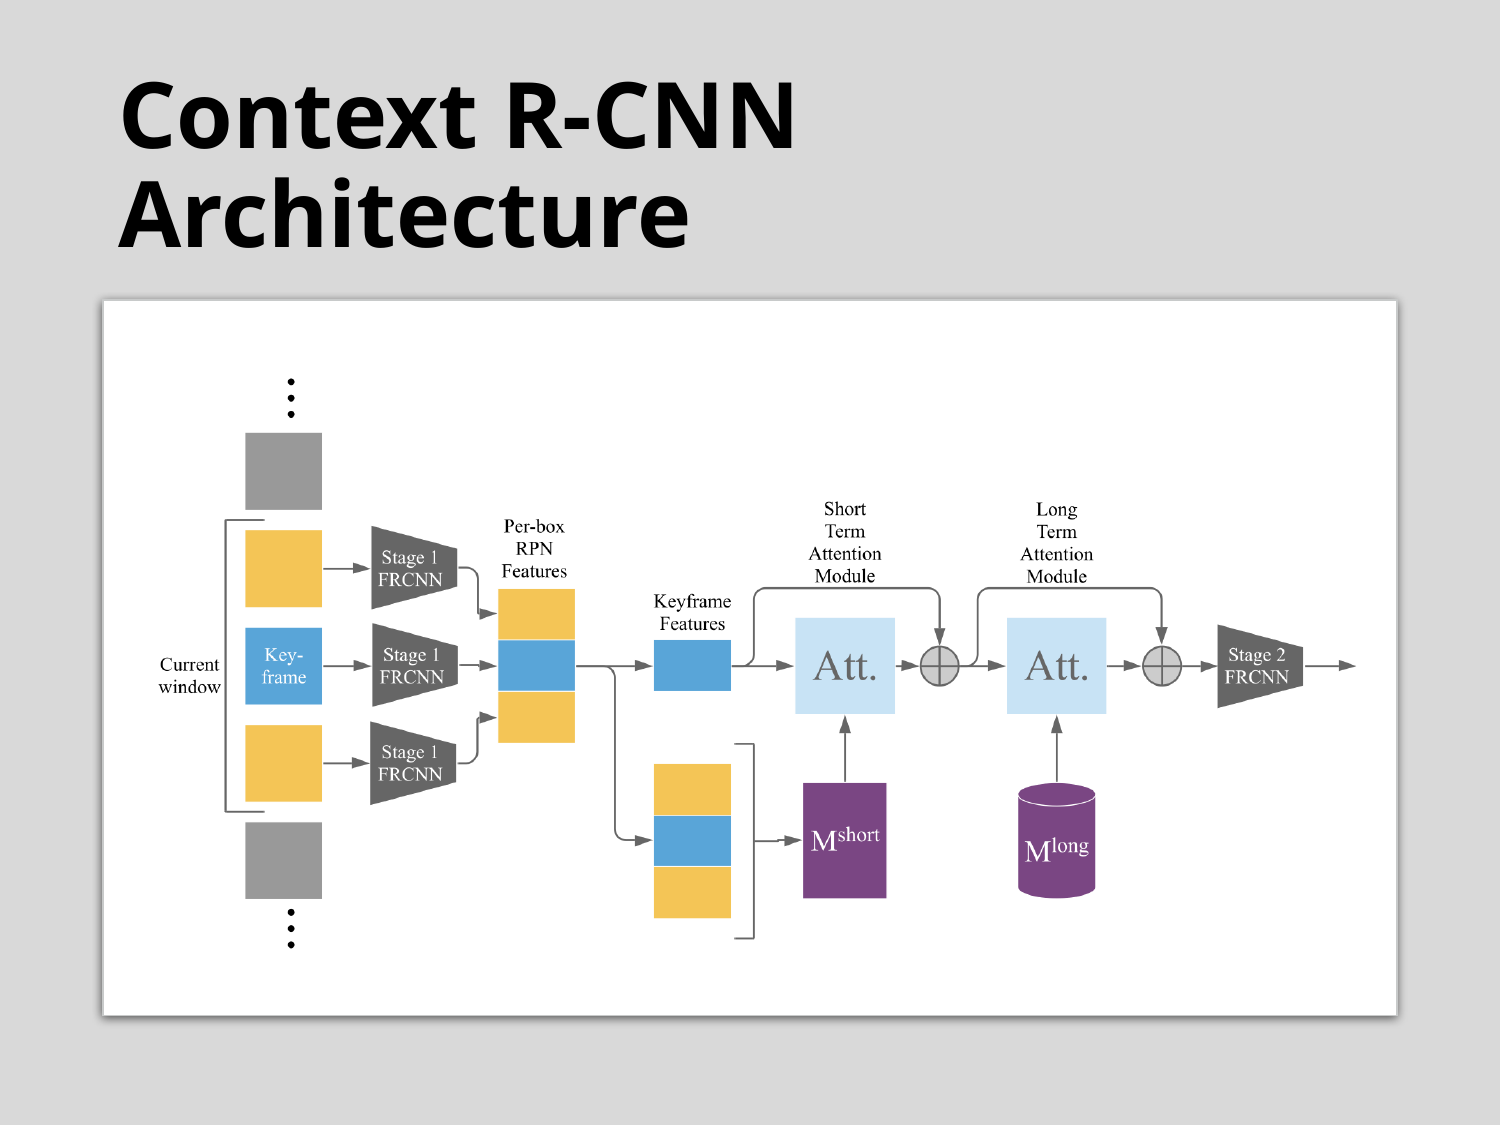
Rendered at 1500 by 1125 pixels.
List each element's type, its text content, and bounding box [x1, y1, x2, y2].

text_box [102, 299, 1398, 1017]
title Context R-CNN Architecture [103, 59, 1397, 278]
picture [142, 352, 1358, 963]
text_box [0, 0, 1500, 1125]
